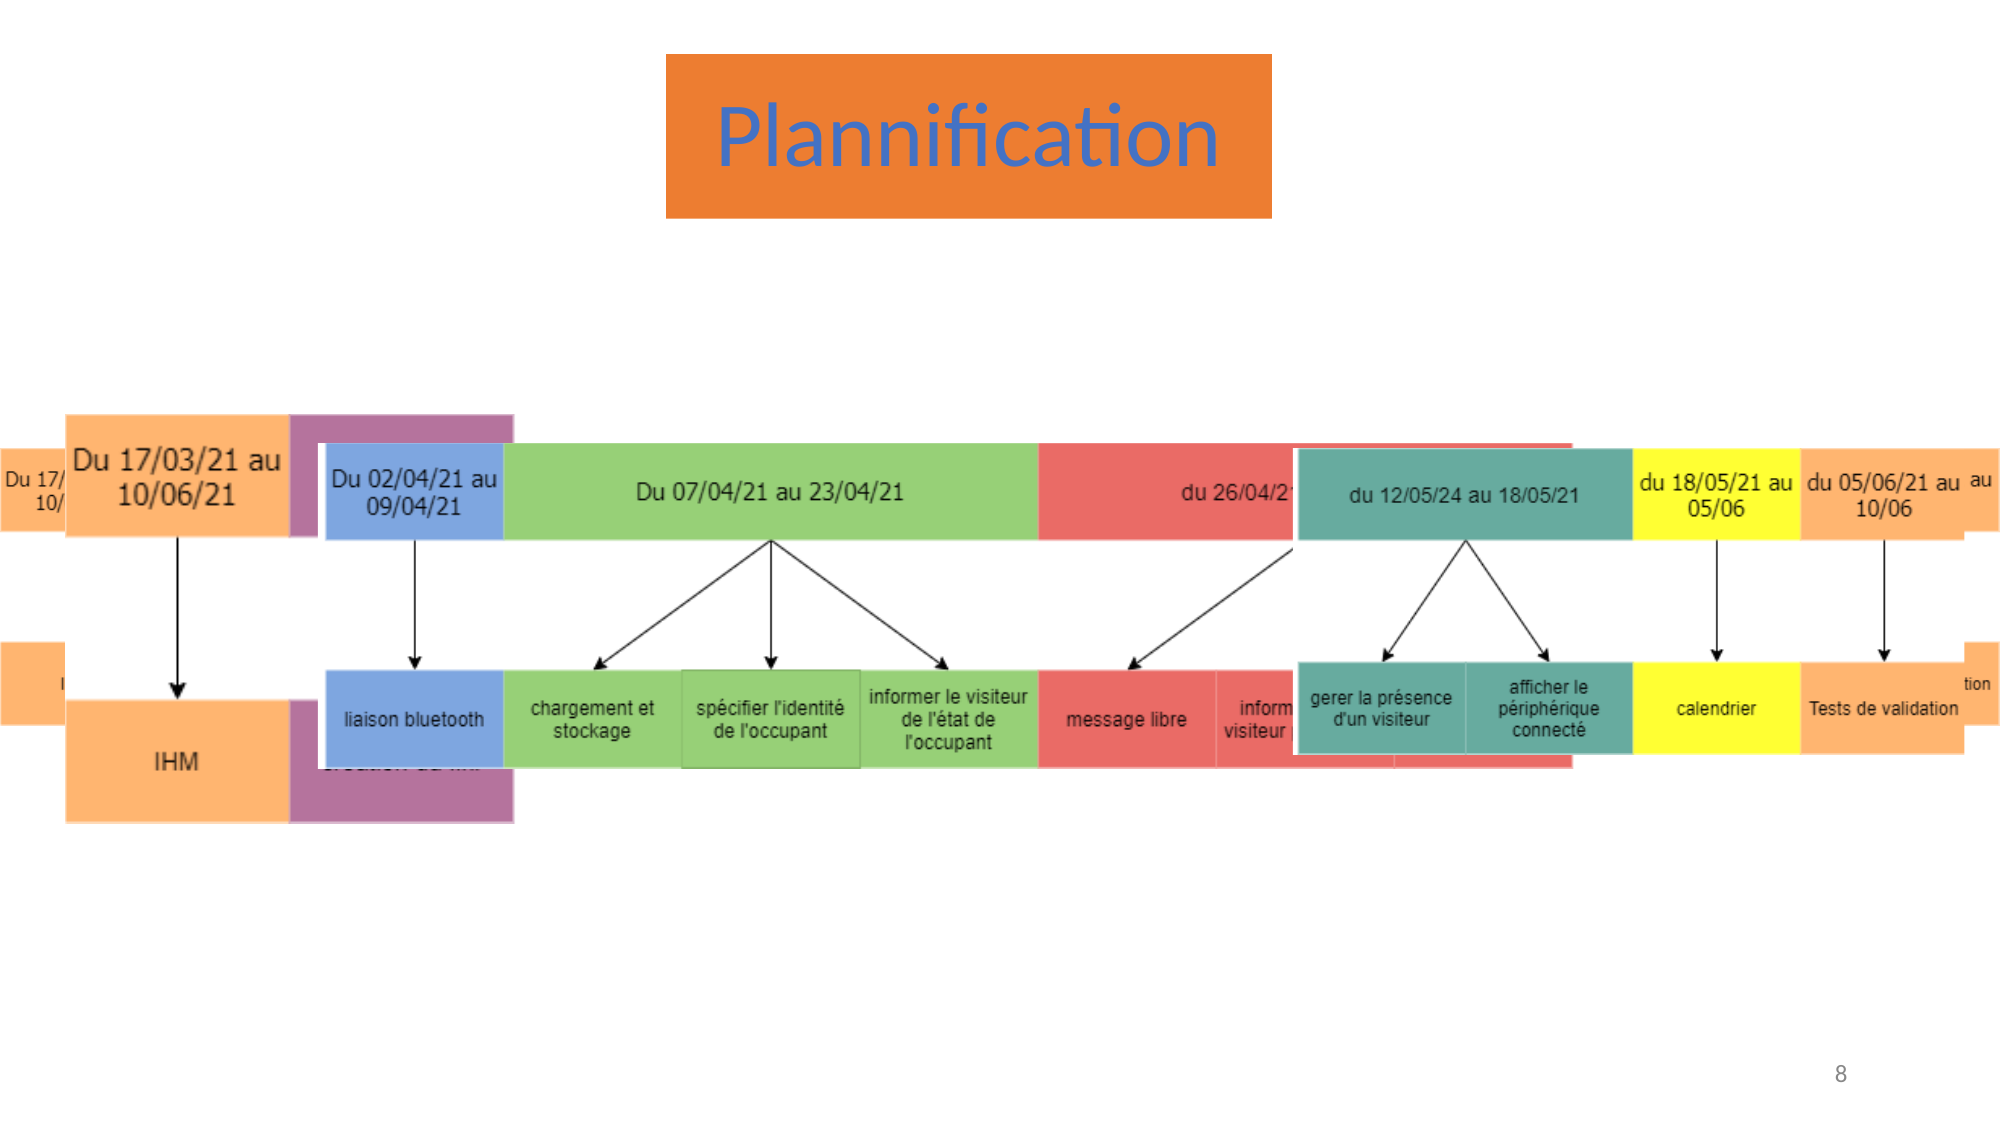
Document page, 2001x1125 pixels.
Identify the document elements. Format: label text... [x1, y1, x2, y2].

slide_number ‹#› [1412, 1042, 1863, 1103]
title Plannification [666, 54, 1272, 219]
picture [0, 414, 2000, 824]
